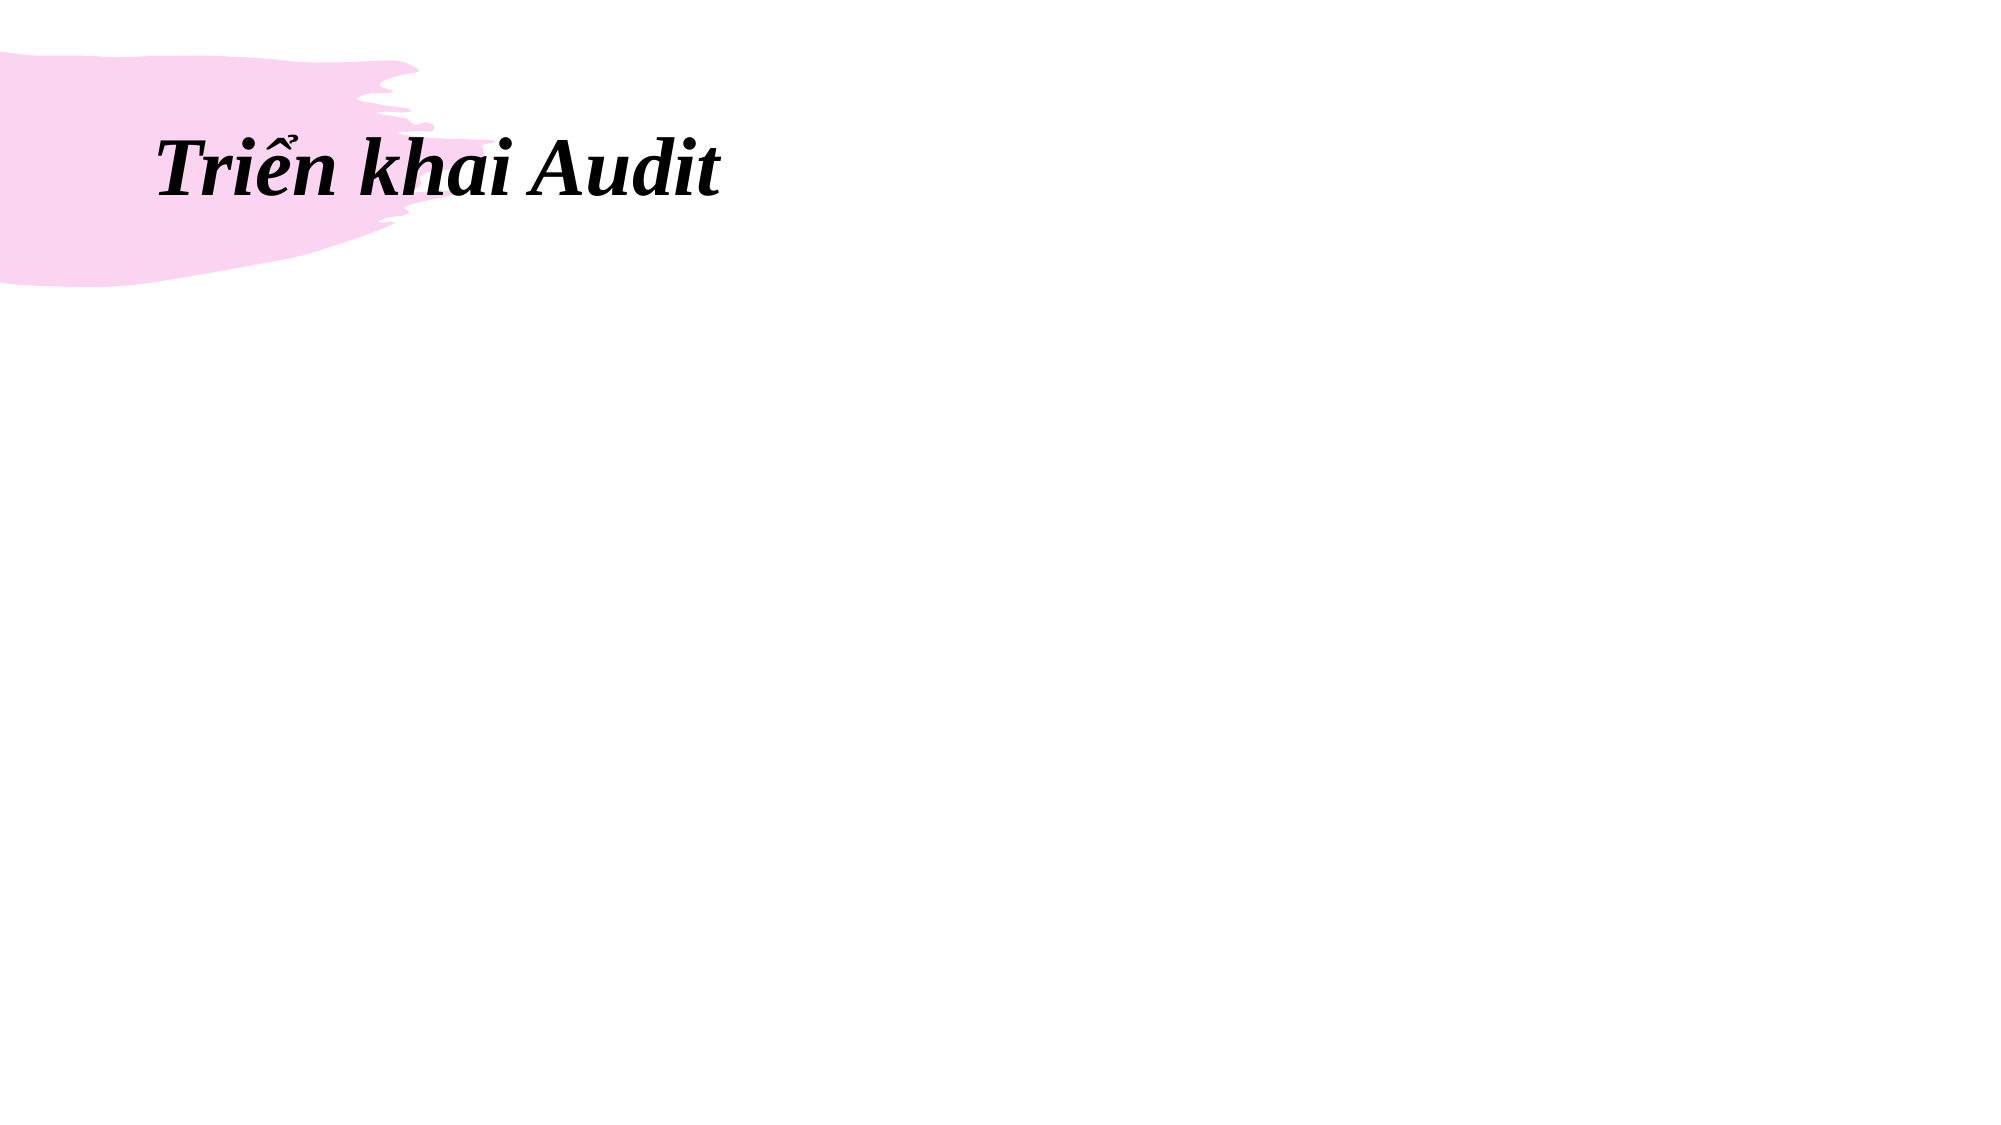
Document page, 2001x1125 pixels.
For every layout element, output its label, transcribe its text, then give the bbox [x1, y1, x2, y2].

title Triển khai Audit [137, 59, 1863, 278]
